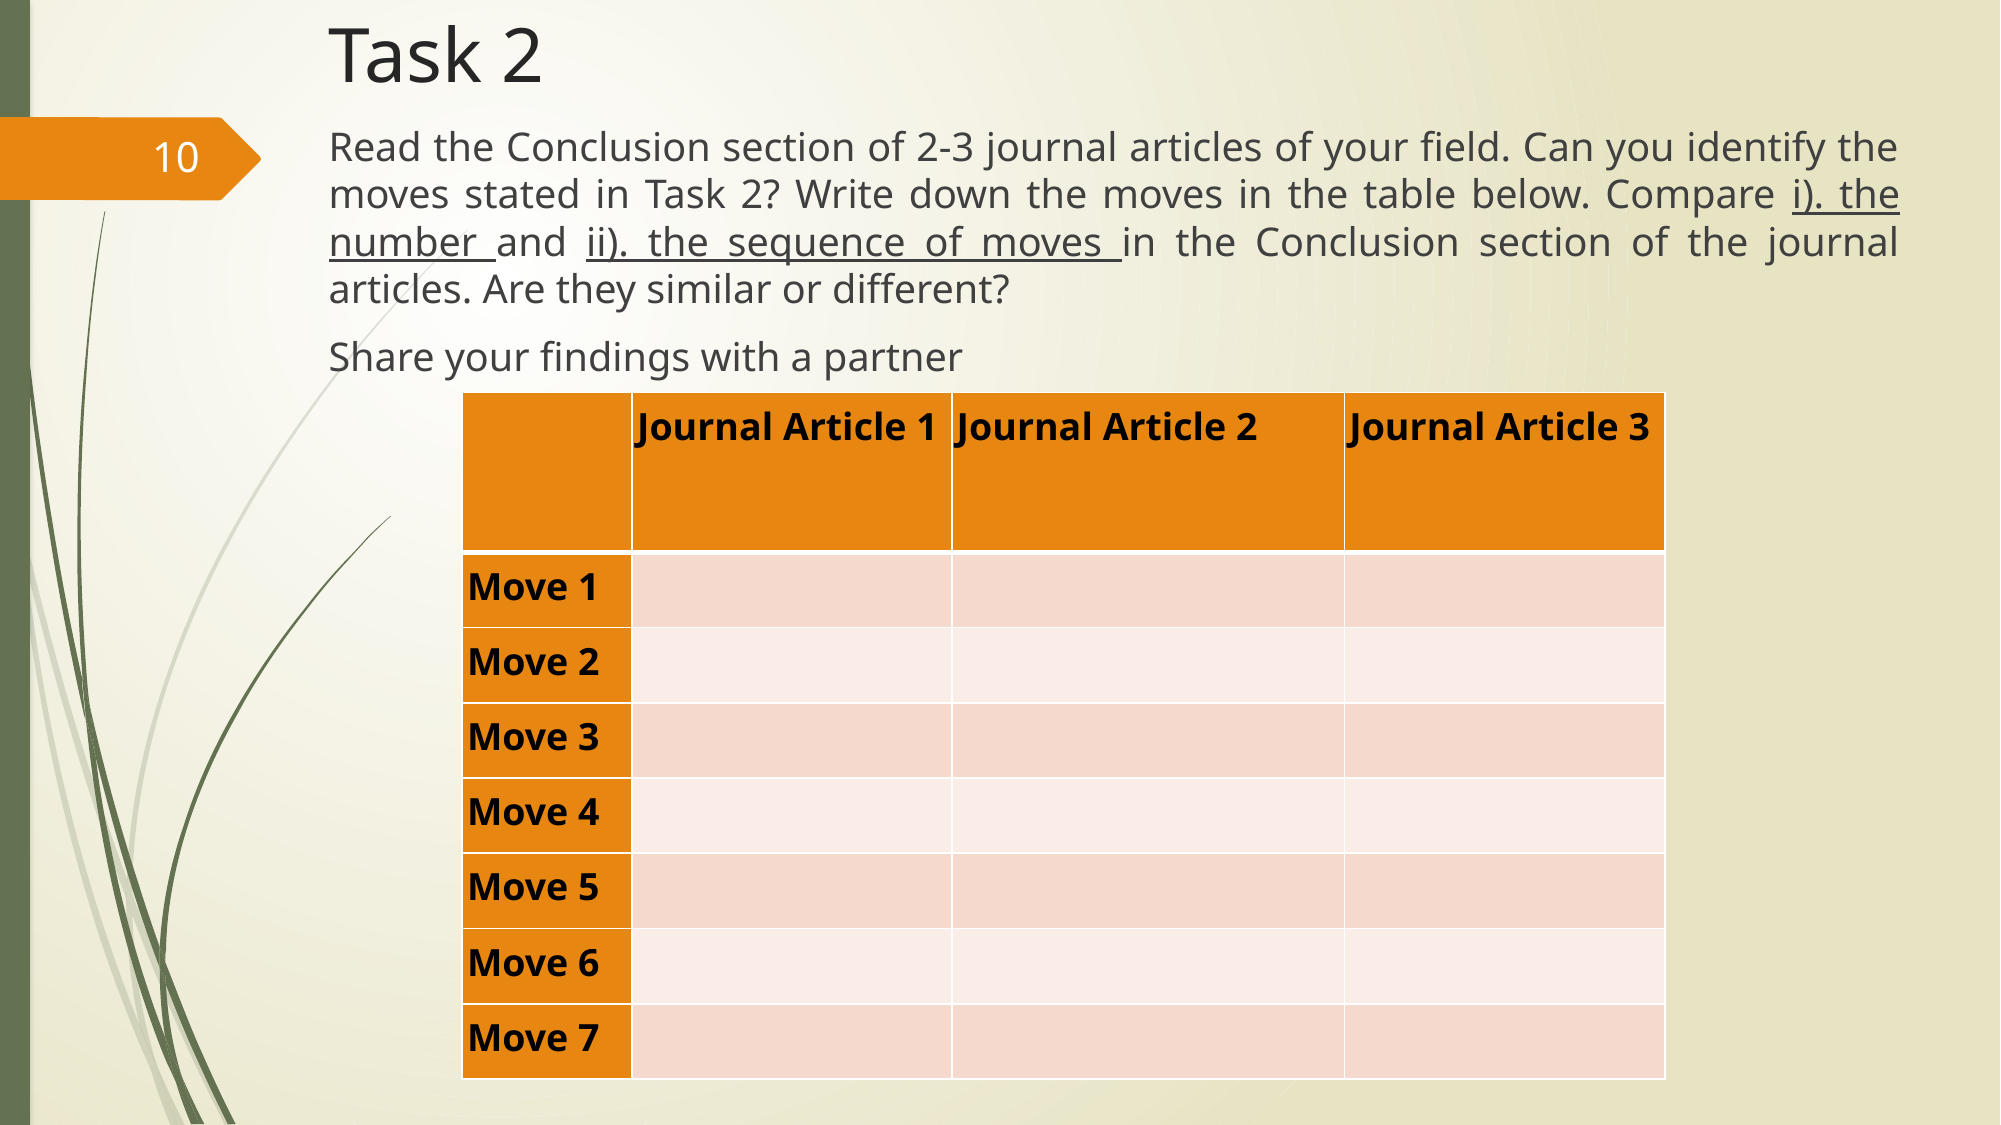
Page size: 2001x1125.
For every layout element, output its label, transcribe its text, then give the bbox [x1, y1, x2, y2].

table_cell [953, 929, 1344, 1003]
table_cell [1345, 854, 1664, 928]
slide_number 10 [87, 129, 216, 190]
table_cell [1345, 628, 1664, 702]
table_header [463, 393, 631, 550]
table_cell Move 2 [463, 628, 631, 702]
table_cell [633, 628, 951, 702]
table_cell Move 1 [463, 555, 631, 627]
table_cell [633, 555, 951, 627]
table_cell [953, 854, 1344, 928]
table_cell [633, 779, 951, 852]
table_cell Move 4 [463, 779, 631, 852]
table_cell [633, 929, 951, 1003]
table_header Journal Article 3 [1345, 393, 1664, 550]
table_cell [1345, 555, 1664, 627]
table_cell [953, 628, 1344, 702]
table_cell [633, 854, 951, 928]
table_header Journal Article 2 [953, 393, 1344, 550]
table_cell [1345, 1005, 1664, 1078]
table_cell [633, 1005, 951, 1078]
table_cell [1345, 779, 1664, 852]
table_header Journal Article 1 [633, 393, 951, 550]
table_cell [1345, 929, 1664, 1003]
list Read the Conclusion section of 2-3 journal articles of your field. Can you identify the moves stated in Task 2? Write down the moves in the table below. Compare i). the number and ii). the sequence of moves in the Conclusion section of the journal articles. Are they similar or different? Share your findings with a partner [313, 114, 1916, 461]
table_cell Move 3 [463, 704, 631, 777]
table_cell [953, 704, 1344, 777]
table_cell [1345, 704, 1664, 777]
title Task 2 [313, 0, 1776, 114]
table_cell [953, 1005, 1344, 1078]
table_cell [633, 704, 951, 777]
table_cell Move 5 [463, 854, 631, 928]
table_cell [953, 779, 1344, 852]
table_cell [953, 555, 1344, 627]
table_cell Move 7 [463, 1005, 631, 1078]
table_cell Move 6 [463, 929, 631, 1003]
